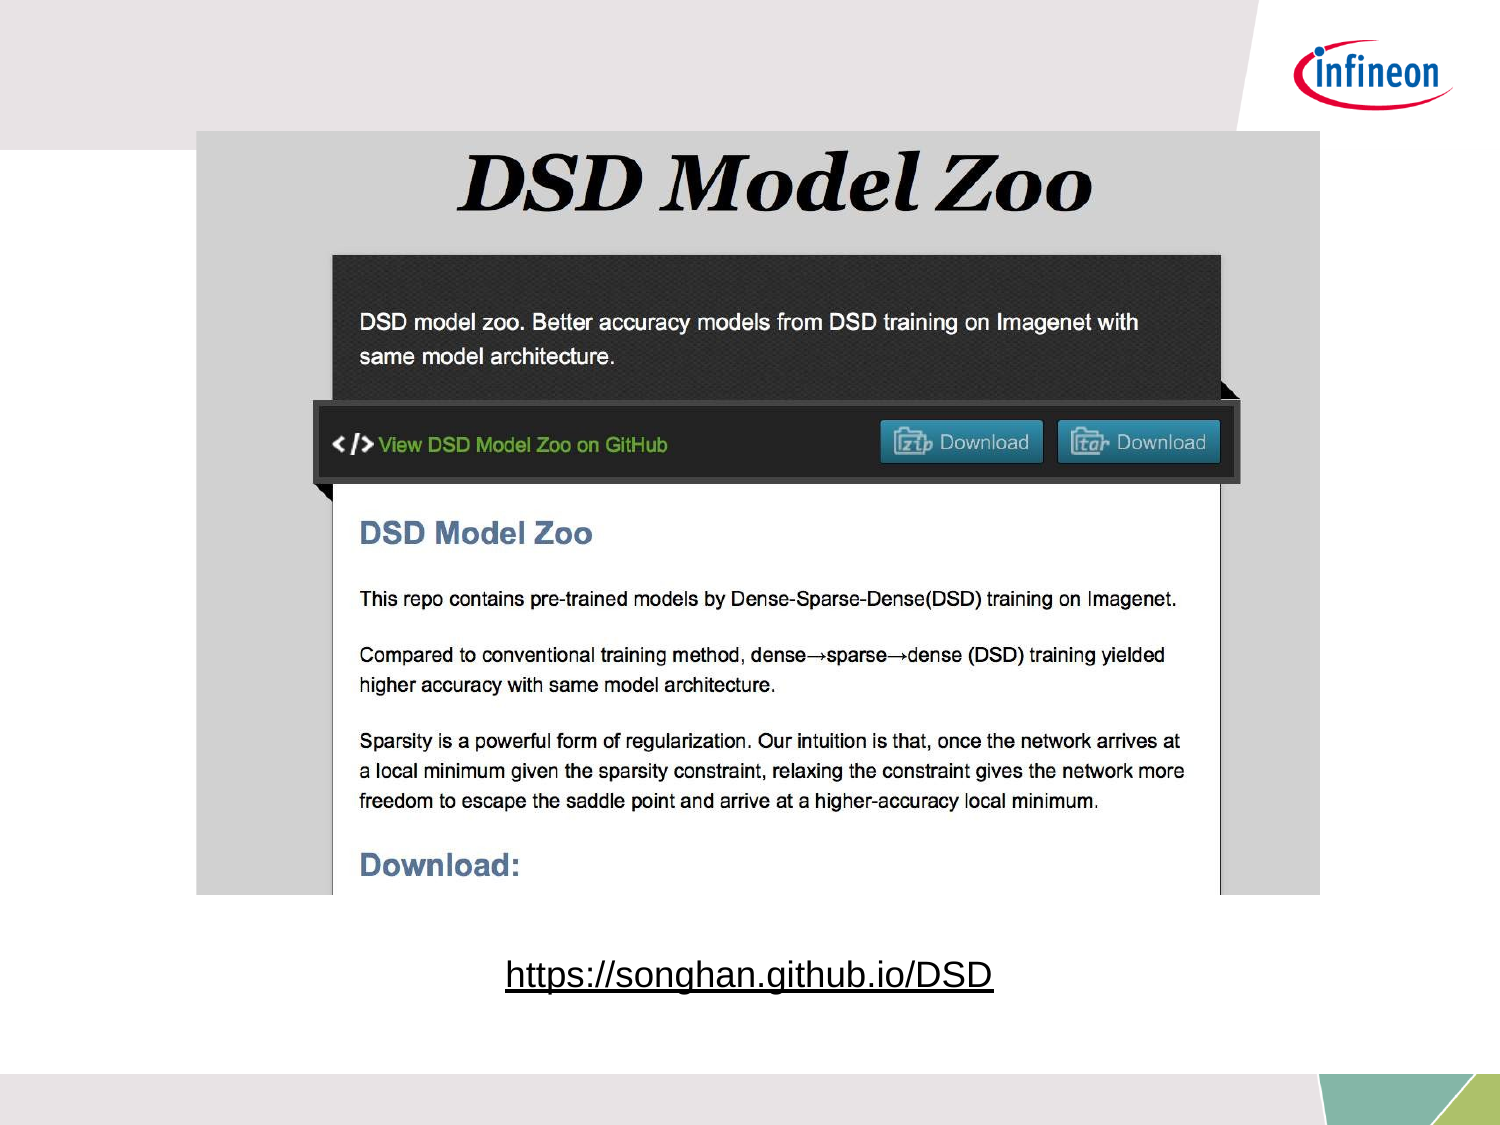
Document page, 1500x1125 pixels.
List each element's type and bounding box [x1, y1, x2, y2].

text_box [503, 949, 994, 1039]
picture [0, 0, 1500, 150]
picture [0, 1074, 1500, 1125]
text_box [196, 131, 1320, 895]
